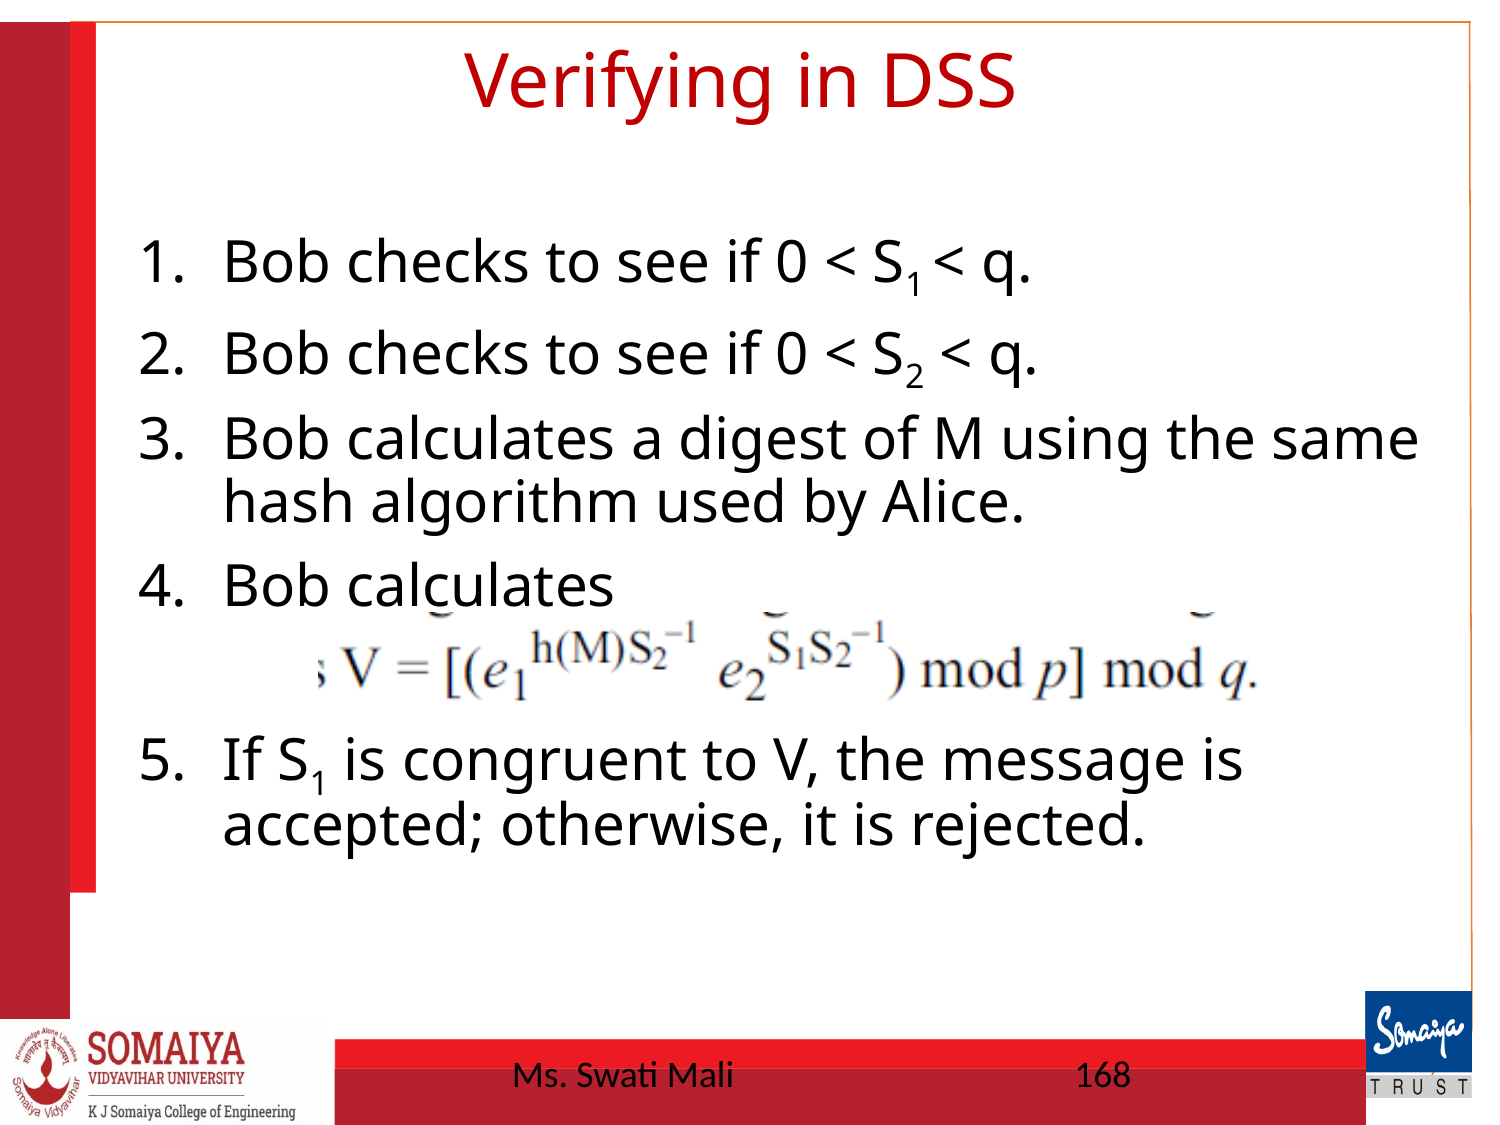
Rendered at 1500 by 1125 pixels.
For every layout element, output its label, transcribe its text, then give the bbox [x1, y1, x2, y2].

footer Ms. Swati Mali [496, 1042, 1004, 1103]
picture [318, 612, 1277, 721]
list Bob checks to see if 0 < S1 < q. Bob checks to see if 0 < S2 < q. Bob calculates a digest of M using the same hash algorithm used by Alice. Bob calculates If S1 is congruent to V, the message is accepted; otherwise, it is rejected. [114, 217, 1465, 960]
slide_number 168 [1059, 1042, 1397, 1103]
picture [335, 1040, 1365, 1125]
title Verifying in DSS [134, 35, 1349, 179]
picture [0, 22, 327, 1125]
picture [1365, 991, 1472, 1098]
